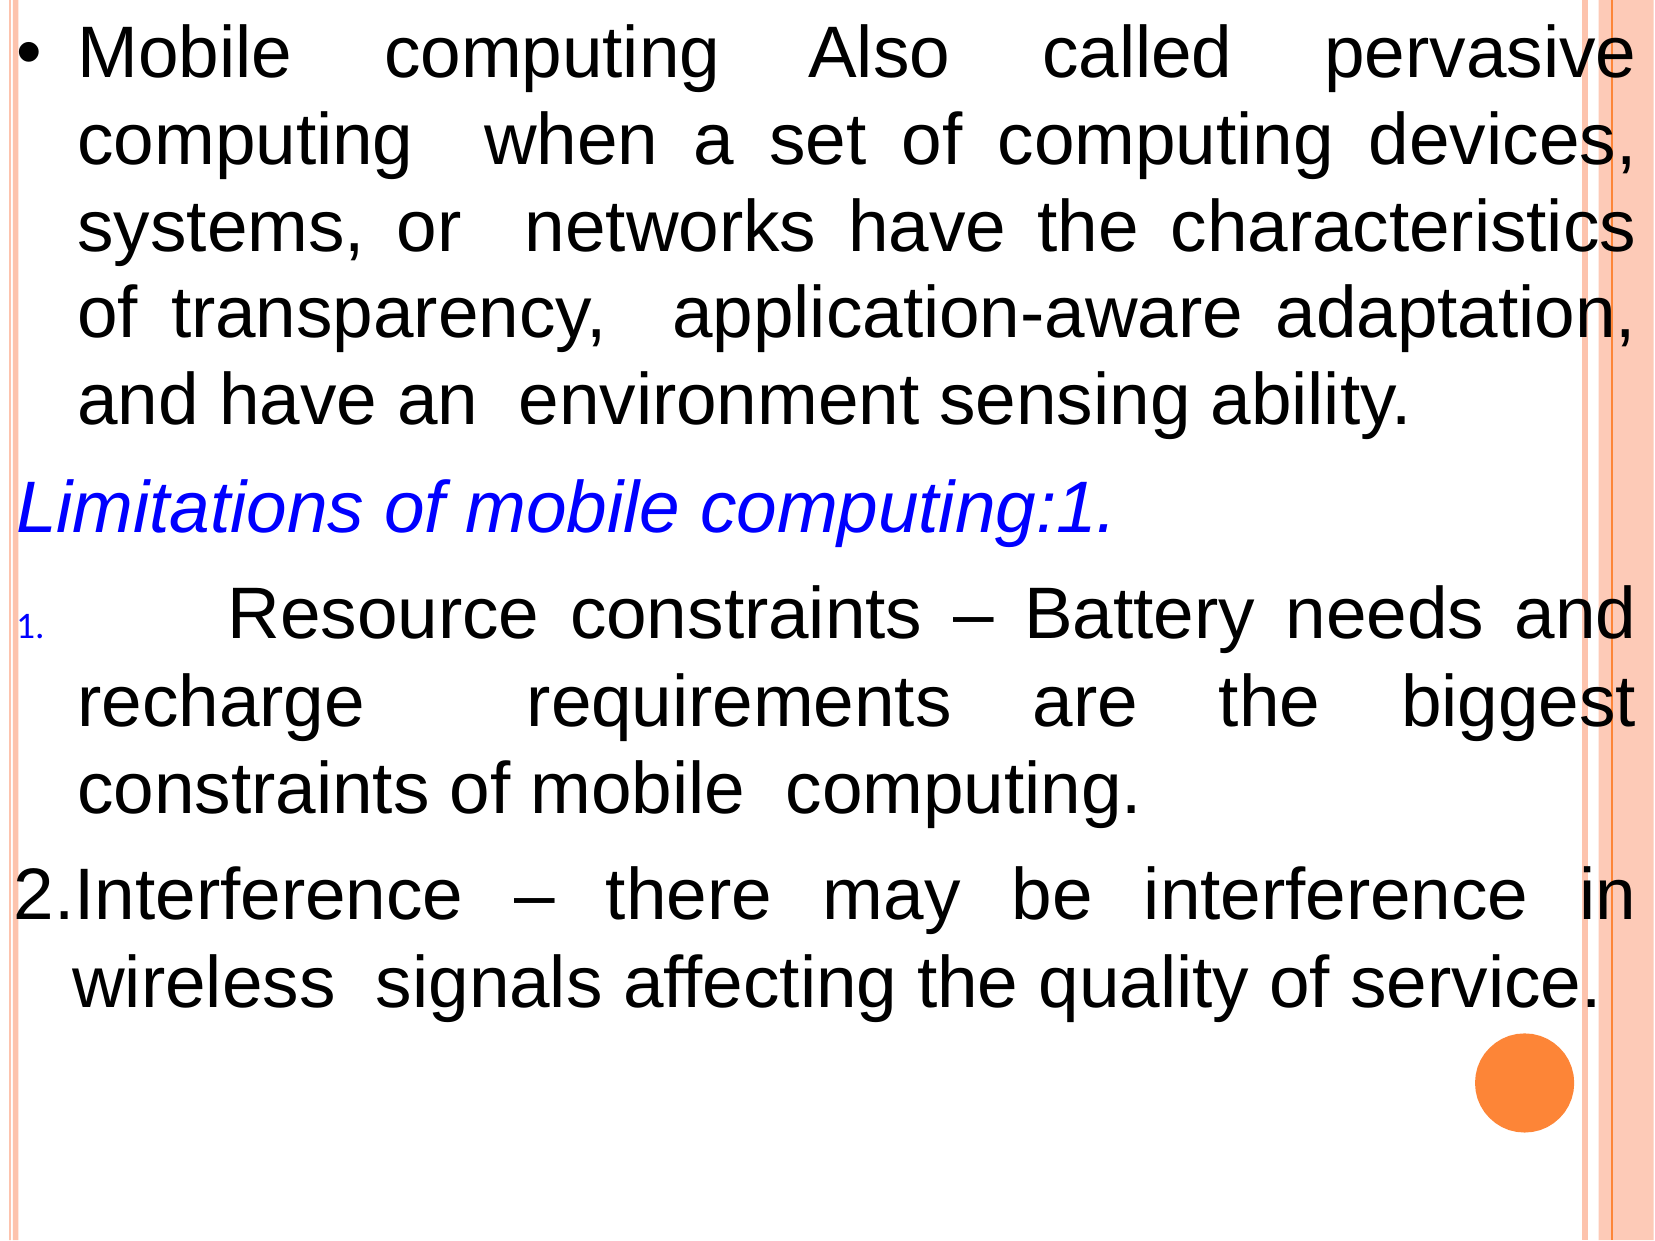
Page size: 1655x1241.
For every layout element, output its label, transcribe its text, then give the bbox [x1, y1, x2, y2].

text_box Mobile computing Also called pervasive computing when a set of computing devices, systems, or networks have the characteristics of transparency, application-aware adaptation, and have an environment sensing ability. Limitations of mobile computing:1. Resource constraints – Battery needs and recharge requirements are the biggest constraints of mobile computing. Interference – there may be interference in wireless signals affecting the quality of service. [13, 6, 1639, 1022]
